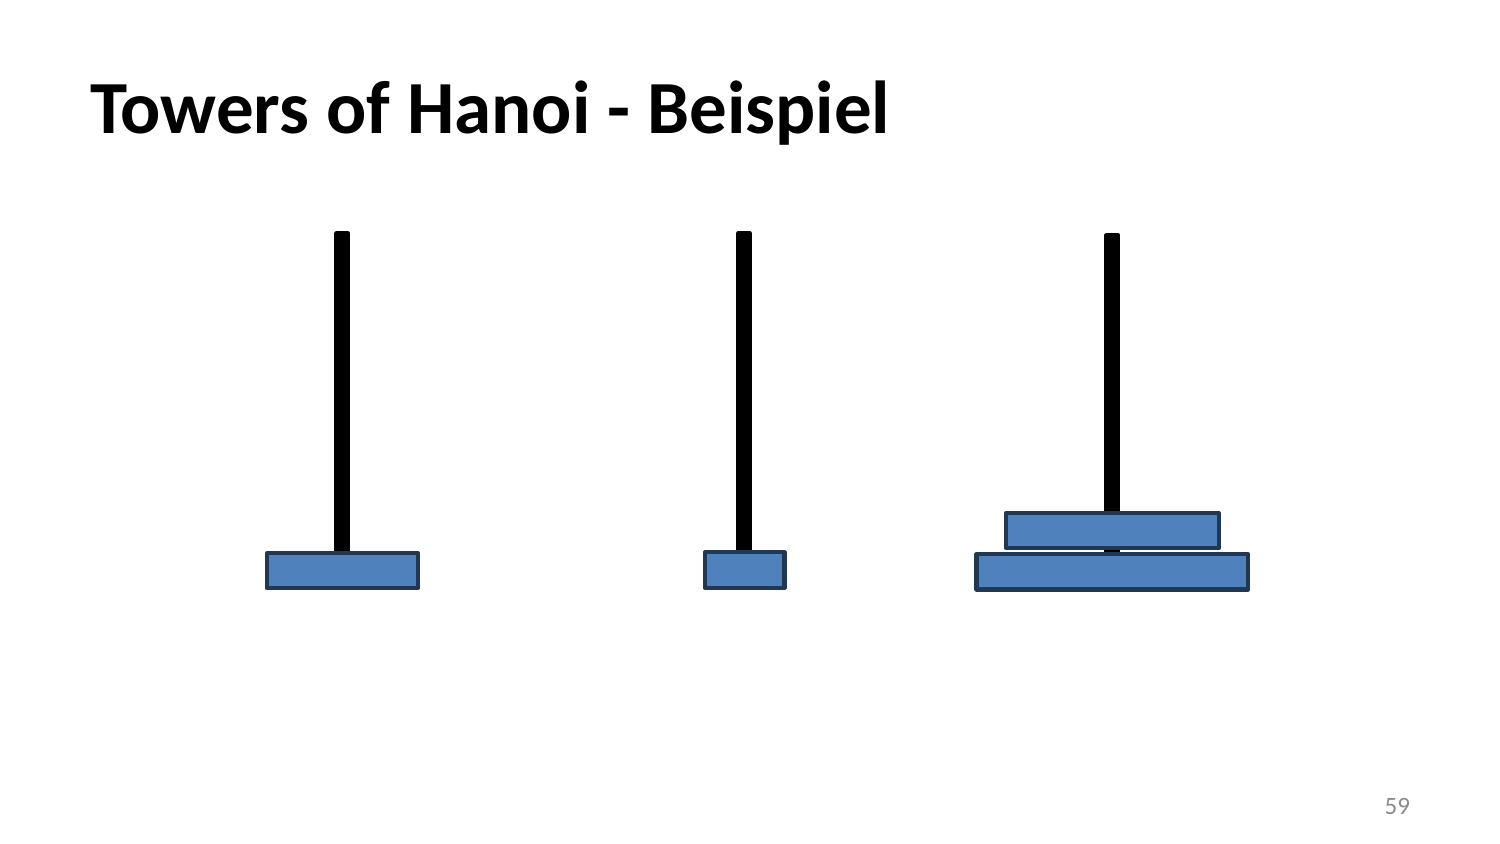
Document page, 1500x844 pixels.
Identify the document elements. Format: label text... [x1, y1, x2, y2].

text_box [1004, 511, 1221, 550]
text_box [974, 552, 1250, 592]
text_box [265, 551, 420, 590]
text_box [334, 231, 350, 551]
slide_number 59 [1074, 782, 1425, 827]
text_box [736, 231, 752, 550]
text_box [1104, 233, 1120, 511]
text_box [703, 550, 787, 590]
title Towers of Hanoi - Beispiel [75, 33, 1425, 175]
